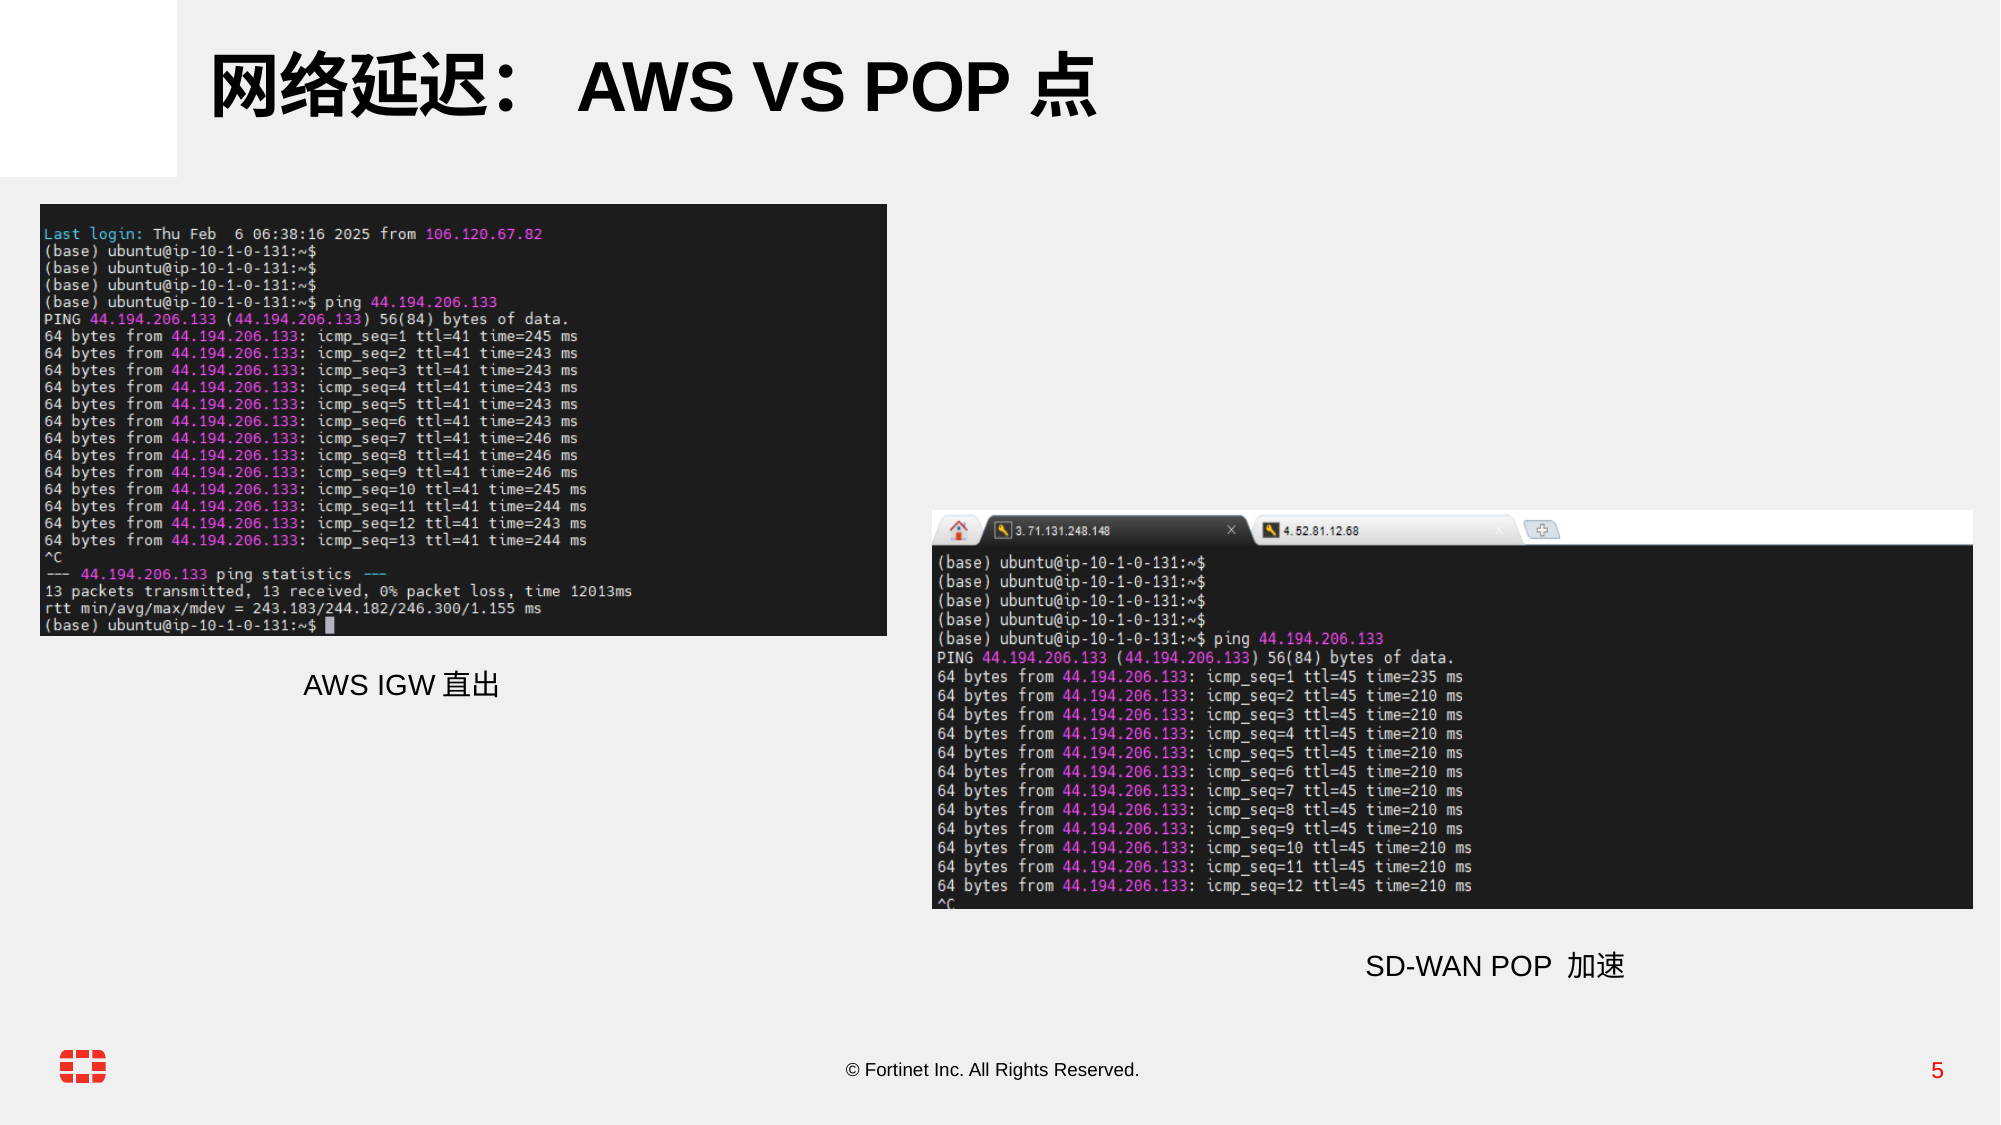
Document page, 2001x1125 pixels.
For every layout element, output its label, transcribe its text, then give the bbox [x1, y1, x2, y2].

picture [932, 510, 1973, 909]
text_box AWS IGW直出 [288, 662, 516, 709]
text_box SD-WAN POP 加速 [1350, 944, 1641, 991]
picture [40, 204, 887, 636]
title 网络延迟：AWS VS POP点 [195, 28, 1973, 148]
